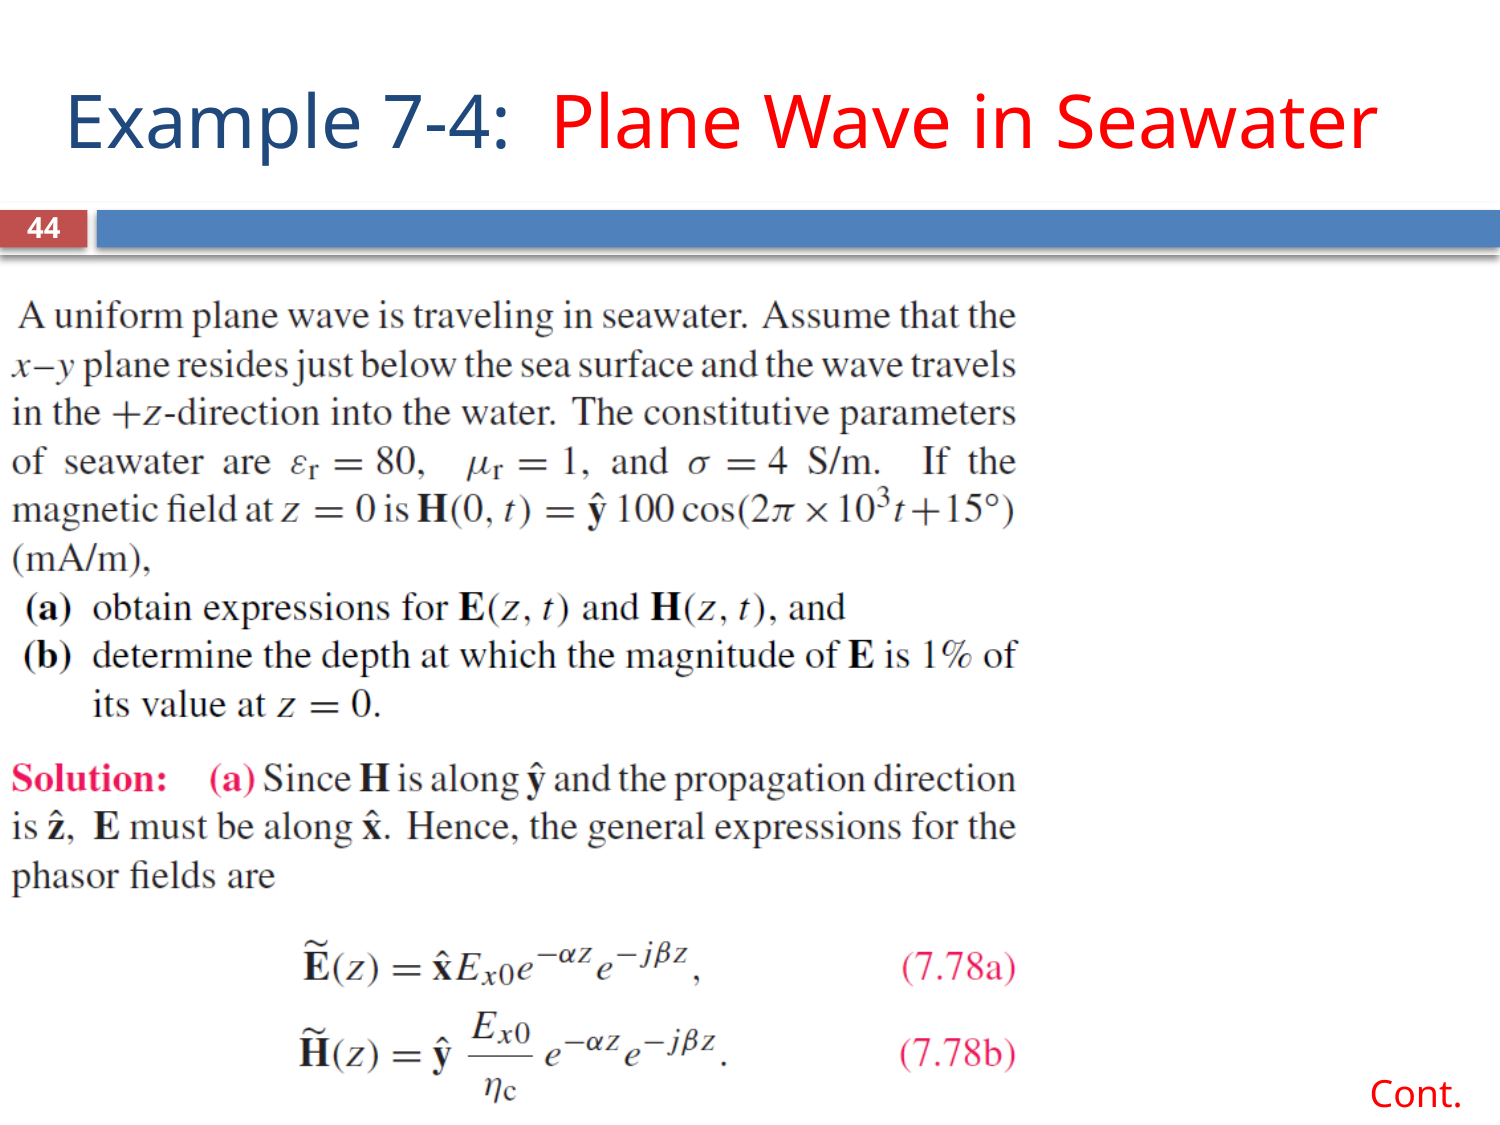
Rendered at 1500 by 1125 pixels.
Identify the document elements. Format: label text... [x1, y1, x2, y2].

slide_number 44 [0, 208, 88, 249]
text_box Cont. [1354, 1062, 1478, 1123]
title Example 7-4: Plane Wave in Seawater [50, 37, 1438, 200]
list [0, 287, 1026, 1110]
